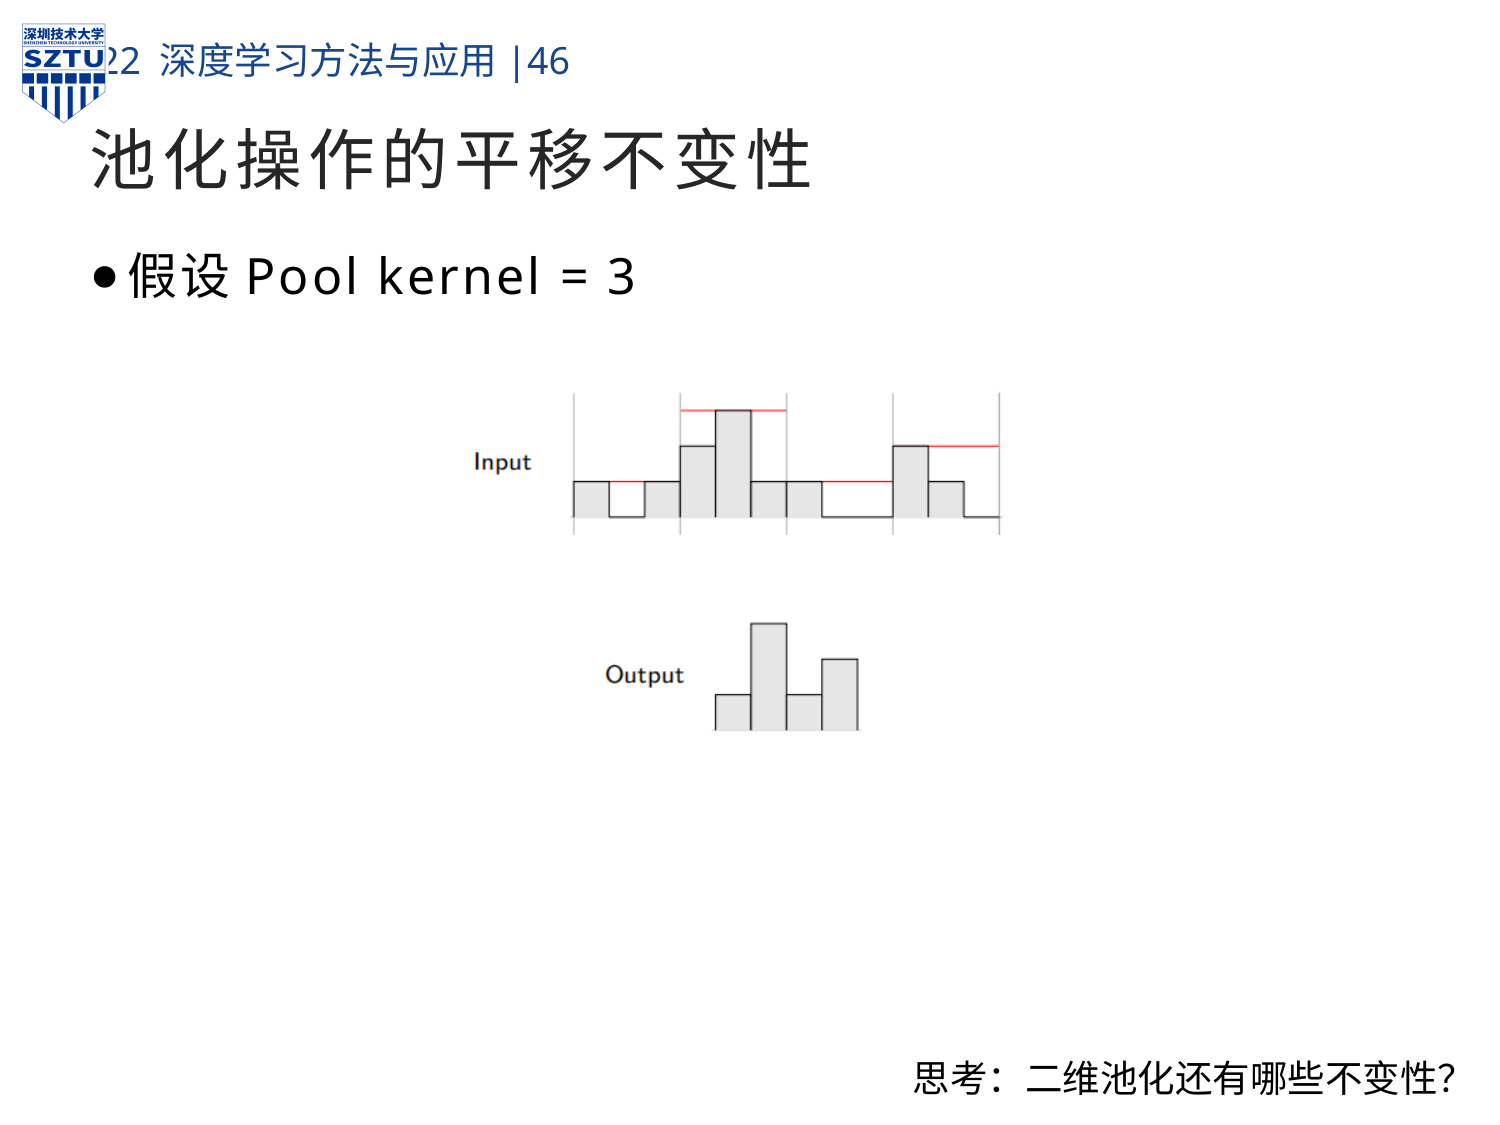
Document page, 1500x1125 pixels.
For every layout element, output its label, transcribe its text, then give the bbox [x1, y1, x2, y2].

picture [0, 0, 148, 156]
list 假设Pool kernel = 3 [74, 218, 1425, 1000]
picture [461, 377, 1039, 748]
text_box 思考：二维池化还有哪些不变性？ [898, 1047, 1499, 1108]
title 池化操作的平移不变性 [74, 99, 1425, 216]
